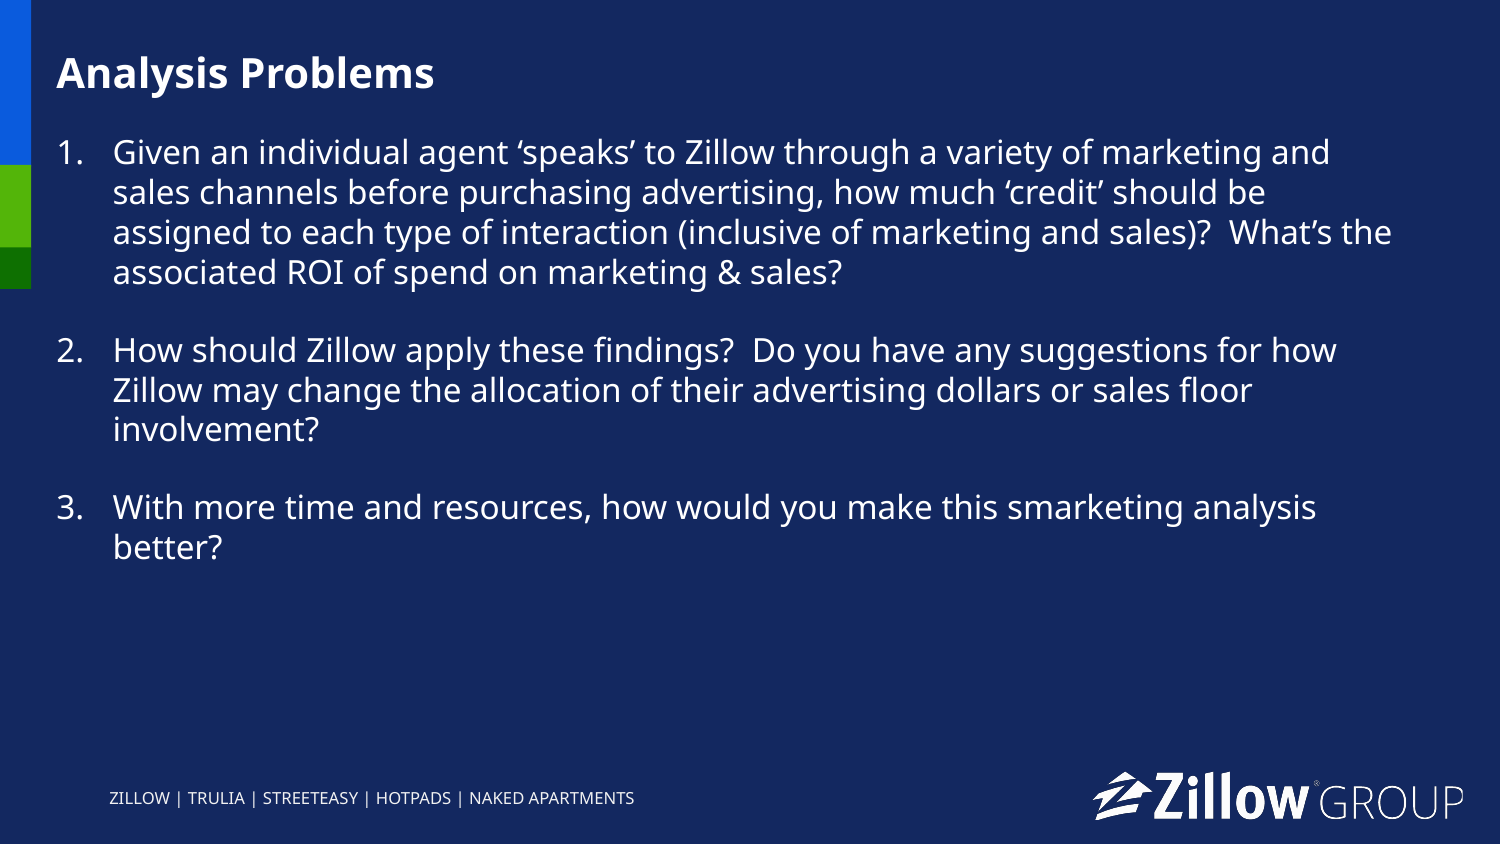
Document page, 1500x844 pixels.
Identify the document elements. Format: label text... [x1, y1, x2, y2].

list Analysis Problems [52, 33, 1481, 100]
list Given an individual agent ‘speaks’ to Zillow through a variety of marketing and sales channels before purchasing advertising, how much ‘credit’ should be assigned to each type of interaction (inclusive of marketing and sales)? What’s the associated ROI of spend on marketing & sales? How should Zillow apply these findings? Do you have any suggestions for how Zillow may change the allocation of their advertising dollars or sales floor involvement? With more time and resources, how would you make this smarketing analysis better? [52, 129, 1404, 805]
picture [1092, 771, 1463, 820]
